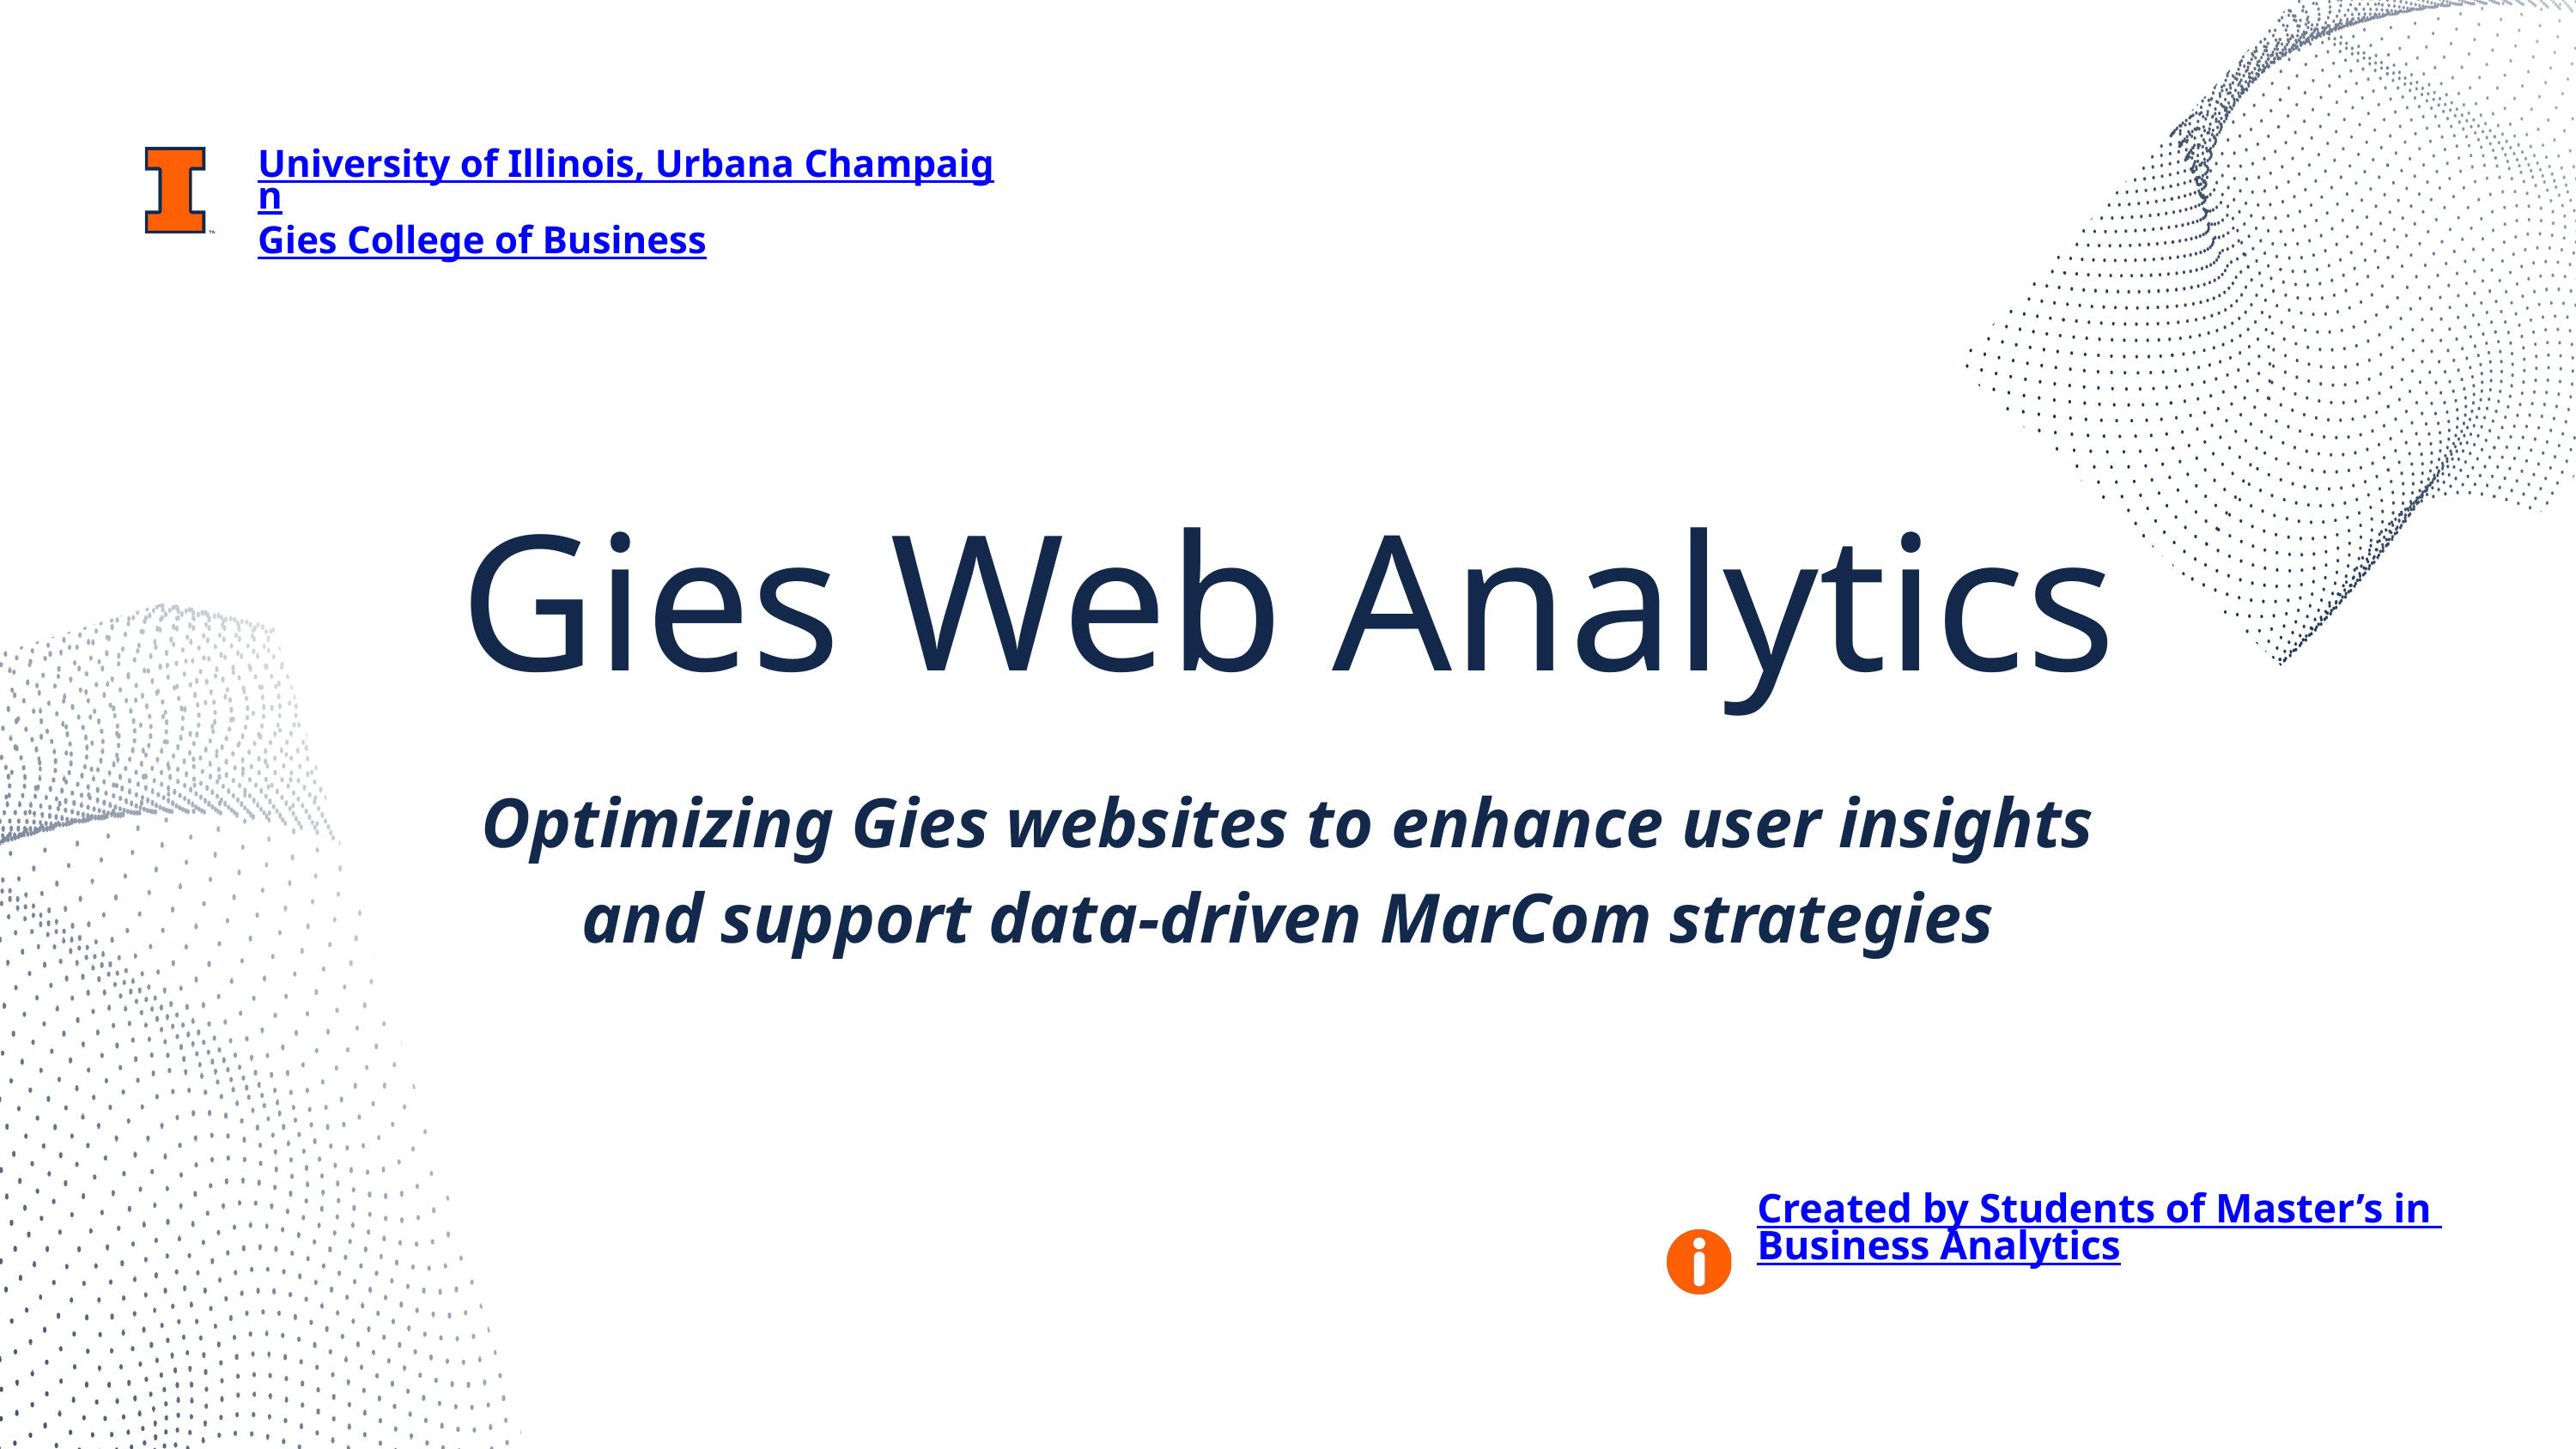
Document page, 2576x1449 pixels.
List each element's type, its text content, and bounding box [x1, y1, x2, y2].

text_box University of Illinois, Urbana Champaign Gies College of Business [258, 145, 1000, 236]
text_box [447, 519, 2128, 952]
text_box [0, 573, 526, 1449]
text_box [144, 147, 216, 233]
text_box [1956, 0, 2576, 724]
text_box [1666, 1185, 2445, 1294]
